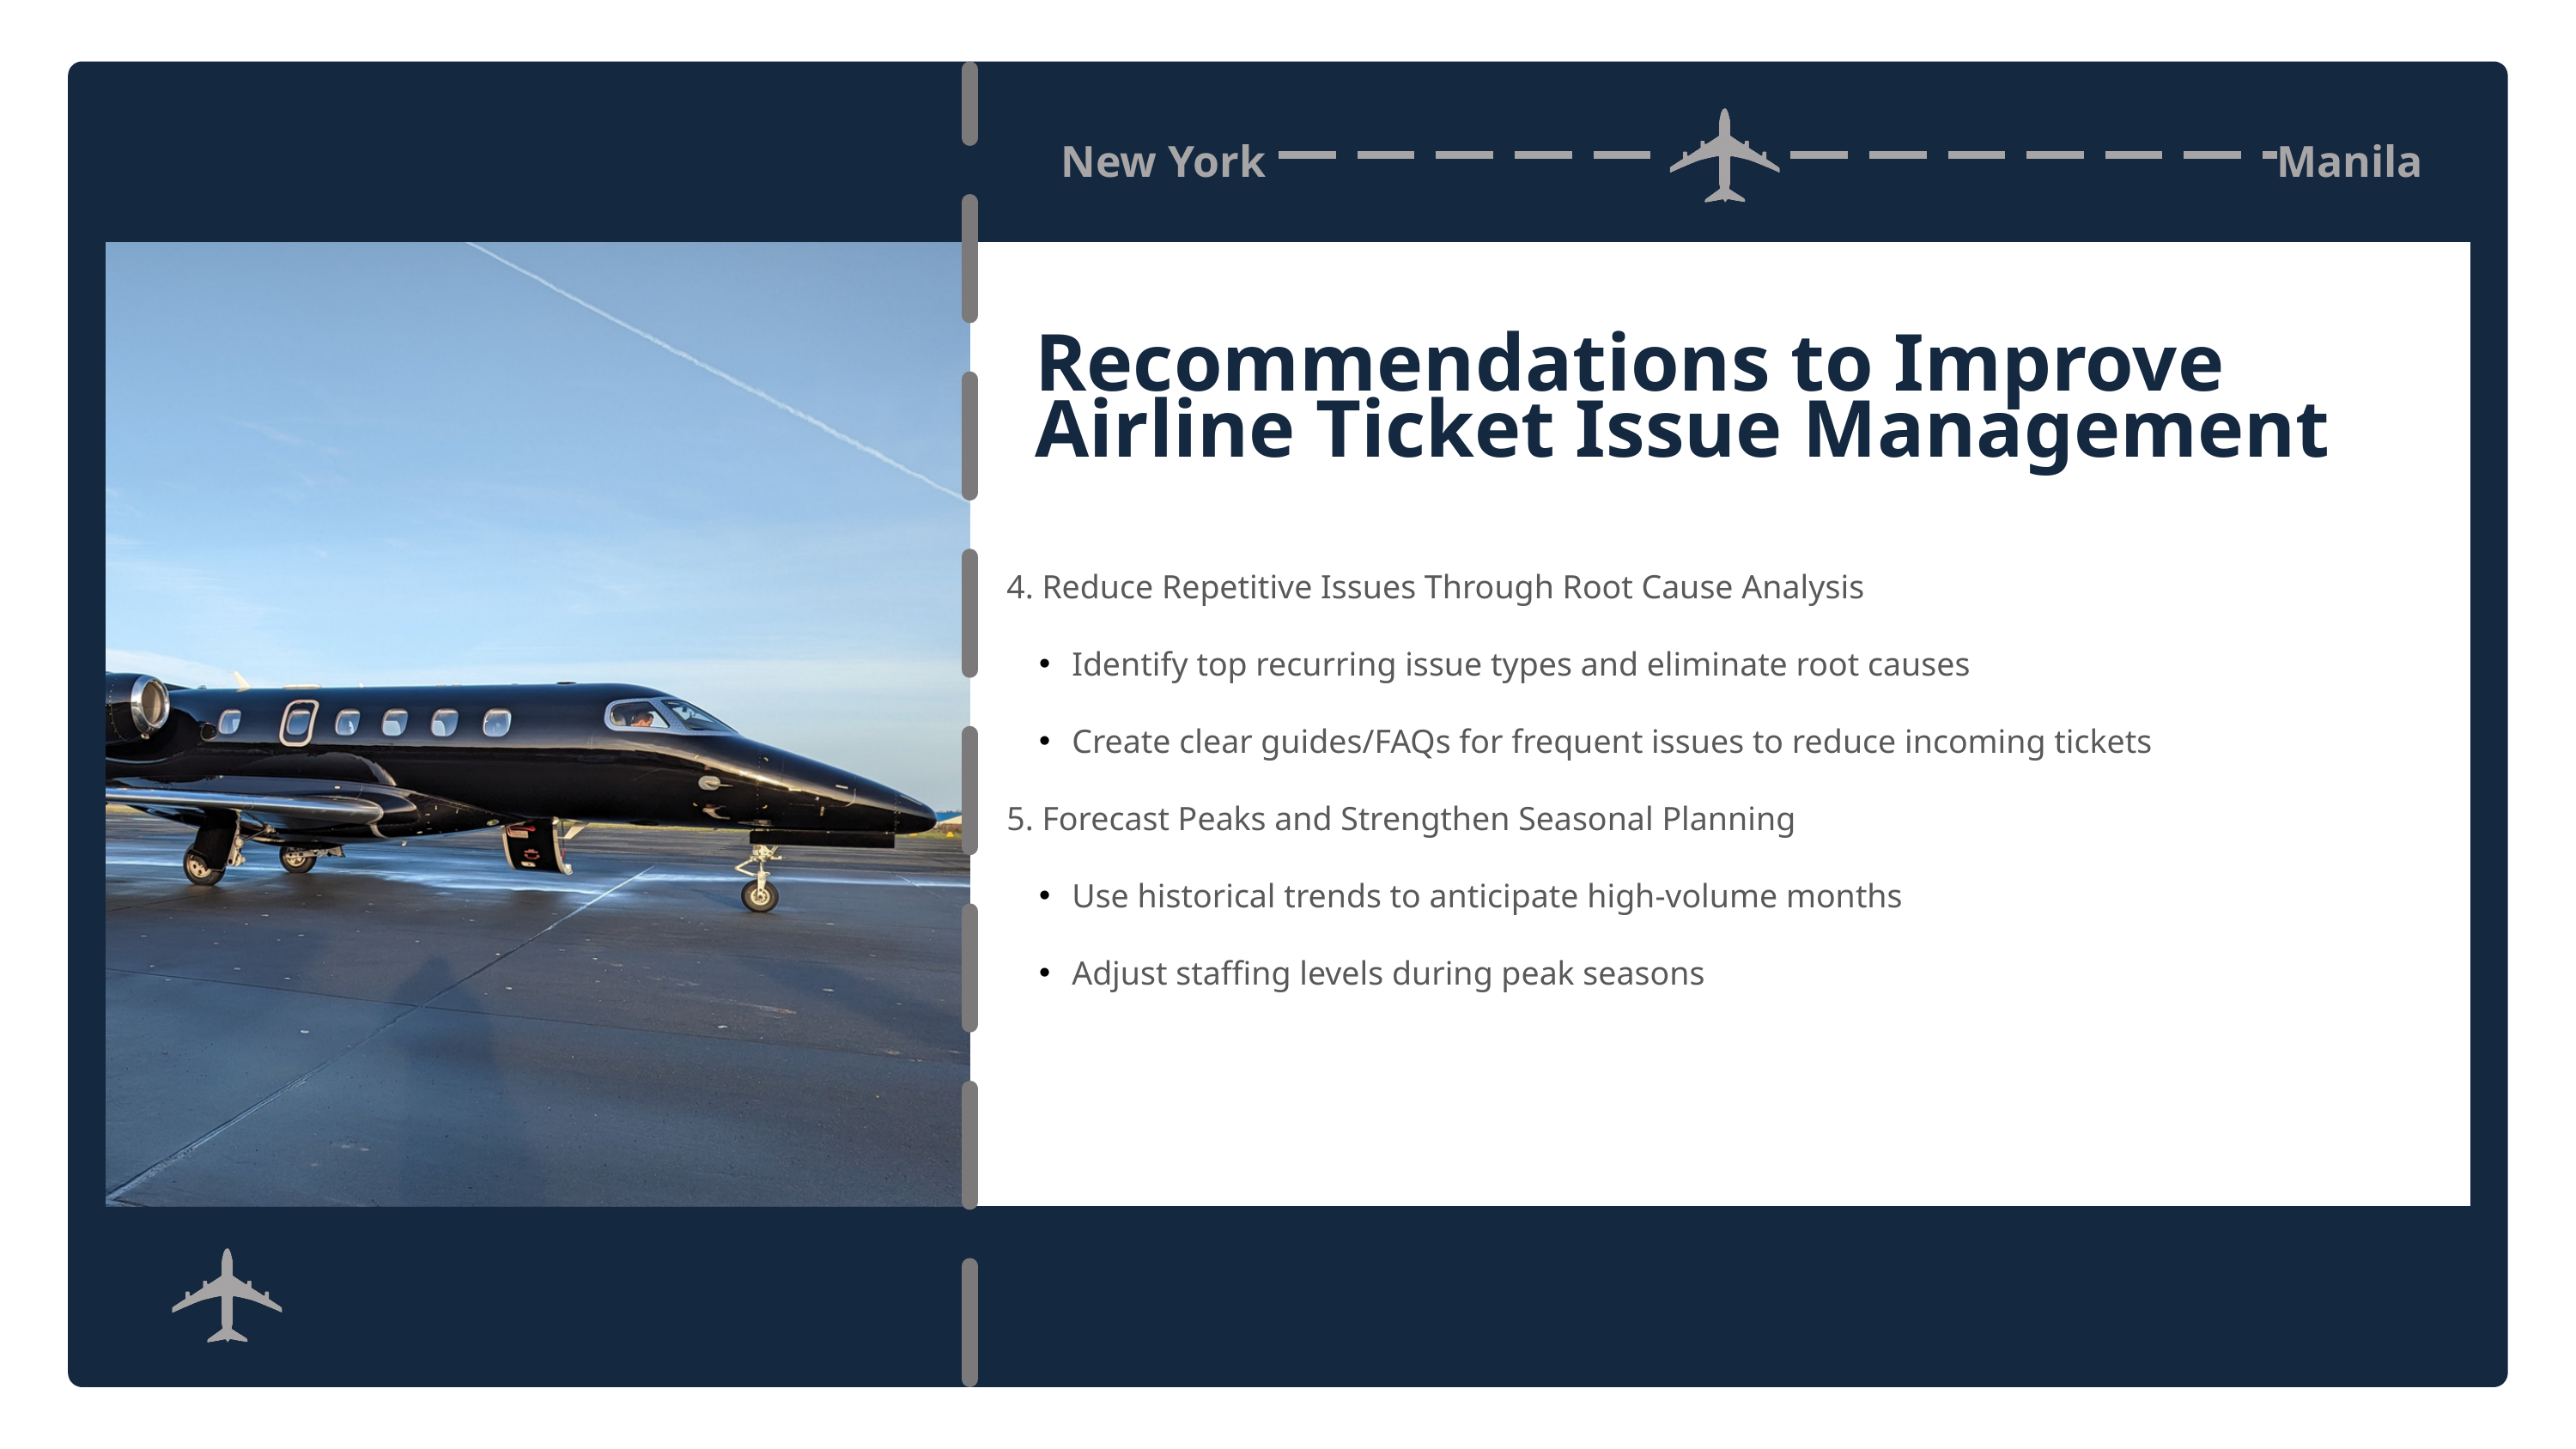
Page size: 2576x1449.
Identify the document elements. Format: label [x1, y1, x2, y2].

picture [105, 240, 969, 1208]
text_box [970, 69, 2500, 1379]
text_box [1060, 106, 2424, 203]
text_box [76, 69, 969, 1379]
text_box [974, 241, 2471, 1207]
